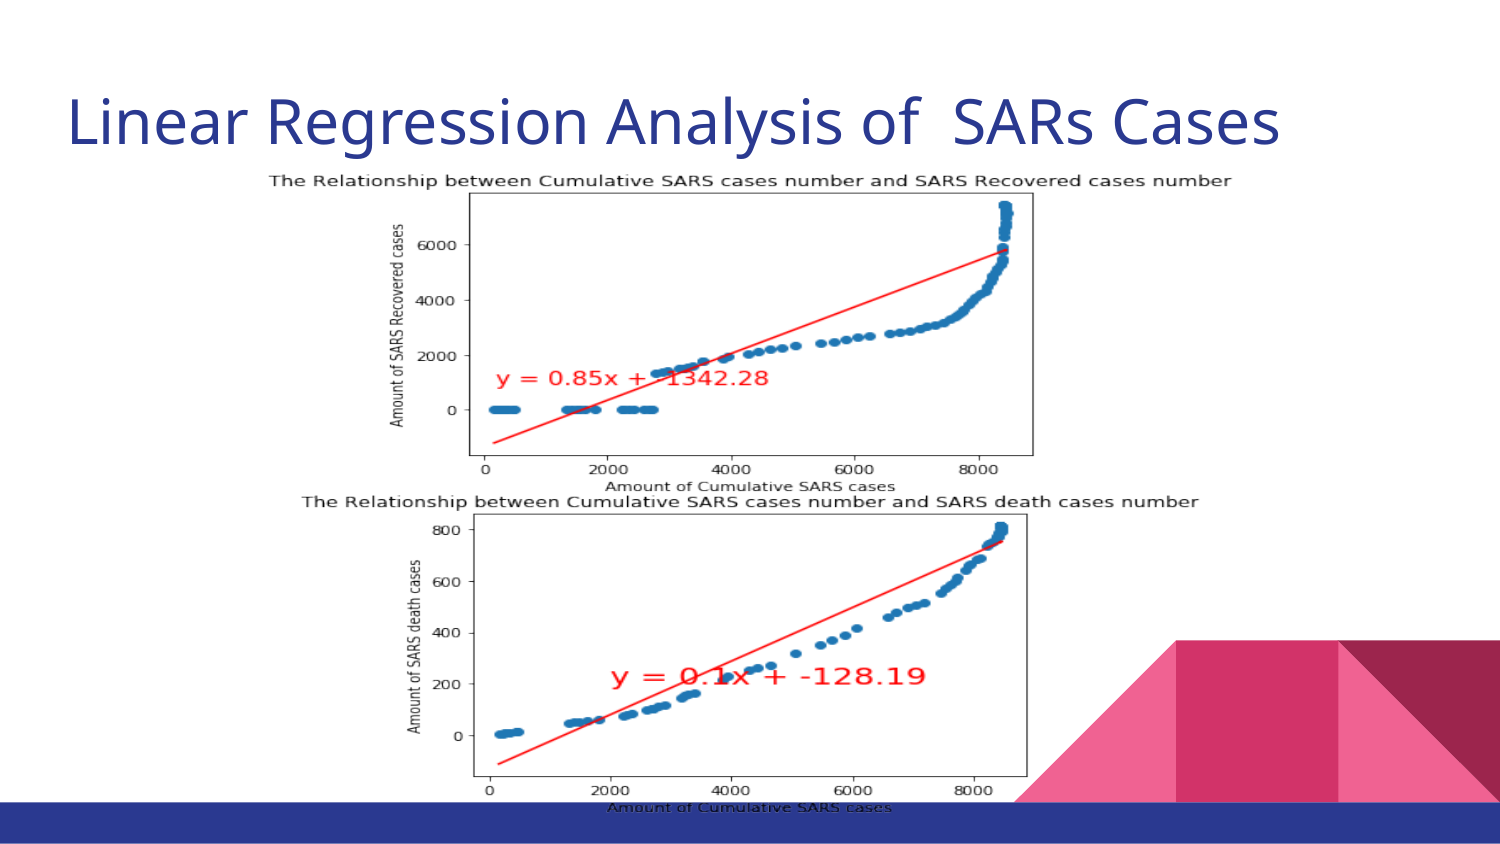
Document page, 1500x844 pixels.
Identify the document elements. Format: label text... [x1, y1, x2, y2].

title Linear Regression Analysis of SARs Cases [51, 67, 1449, 167]
picture [256, 166, 1243, 822]
